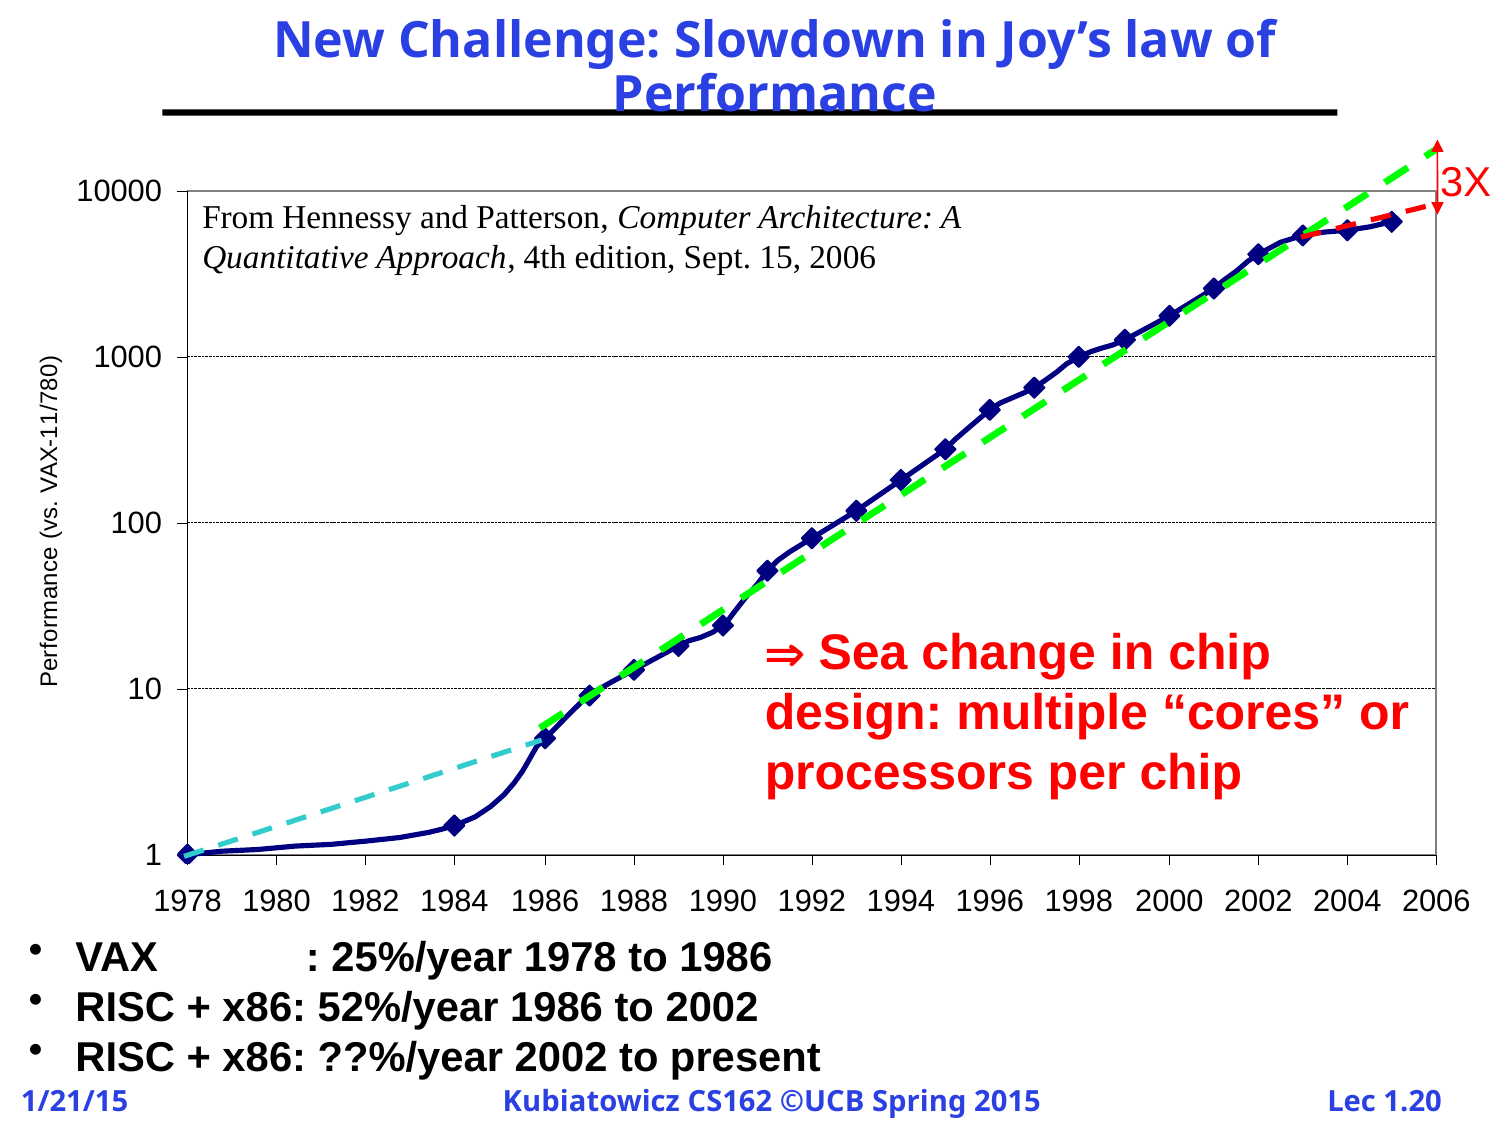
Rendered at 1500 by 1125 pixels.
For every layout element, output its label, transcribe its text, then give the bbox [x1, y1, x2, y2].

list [0, 139, 1500, 955]
title New Challenge: Slowdown in Joy’s law of Performance [99, 24, 1450, 113]
text_box VAX : 25%/year 1978 to 1986 RISC + x86: 52%/year 1986 to 2002 RISC + x86: ??%/year 2002 to present [13, 961, 837, 1088]
